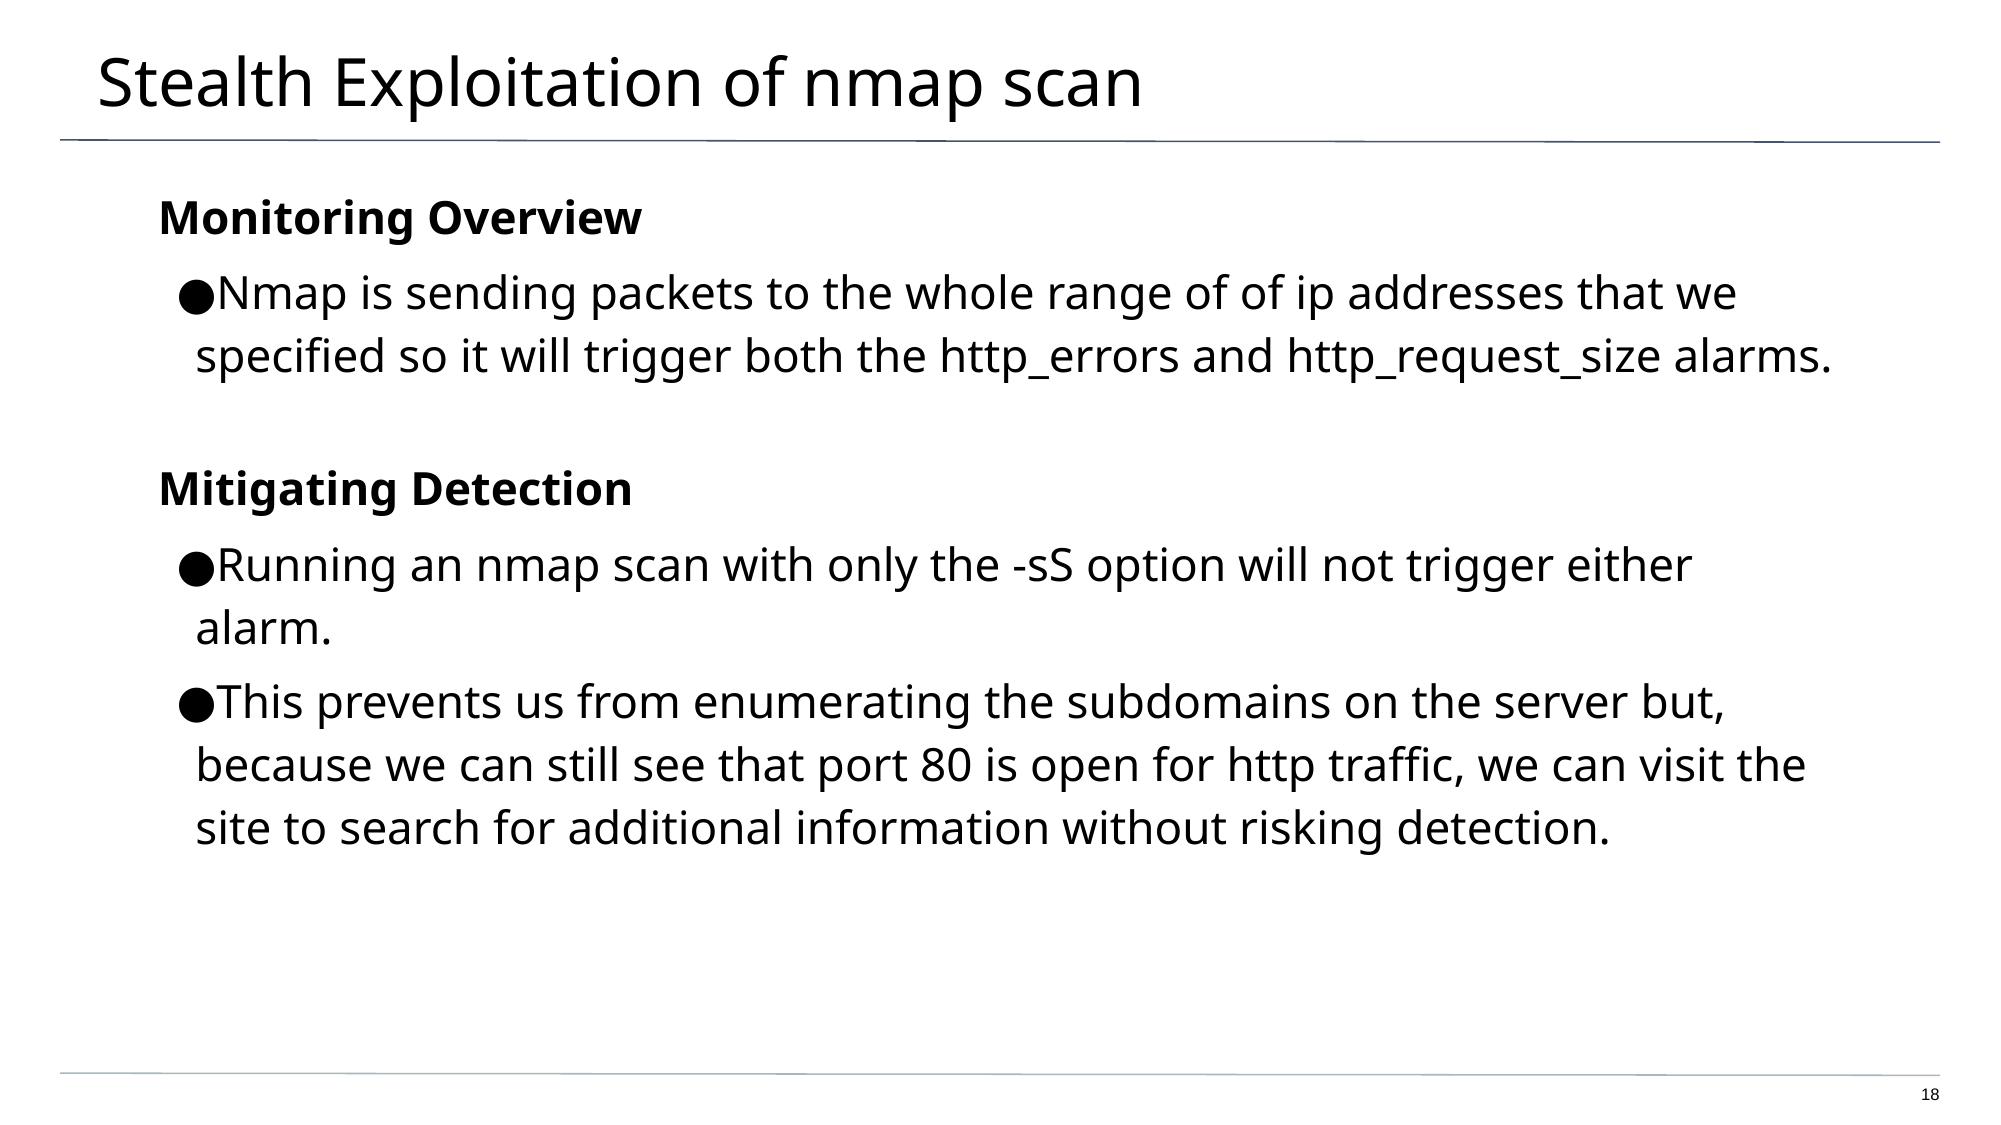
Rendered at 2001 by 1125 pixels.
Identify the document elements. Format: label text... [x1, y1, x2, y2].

slide_number ‹#› [1882, 1084, 1940, 1108]
list Monitoring Overview Nmap is sending packets to the whole range of of ip addresses that we specified so it will trigger both the http_errors and http_request_size alarms. Mitigating Detection Running an nmap scan with only the -sS option will not trigger either alarm. This prevents us from enumerating the subdomains on the server but, because we can still see that port 80 is open for http traffic, we can visit the site to search for additional information without risking detection. [57, 188, 1940, 998]
title Stealth Exploitation of nmap scan [0, 0, 2000, 117]
